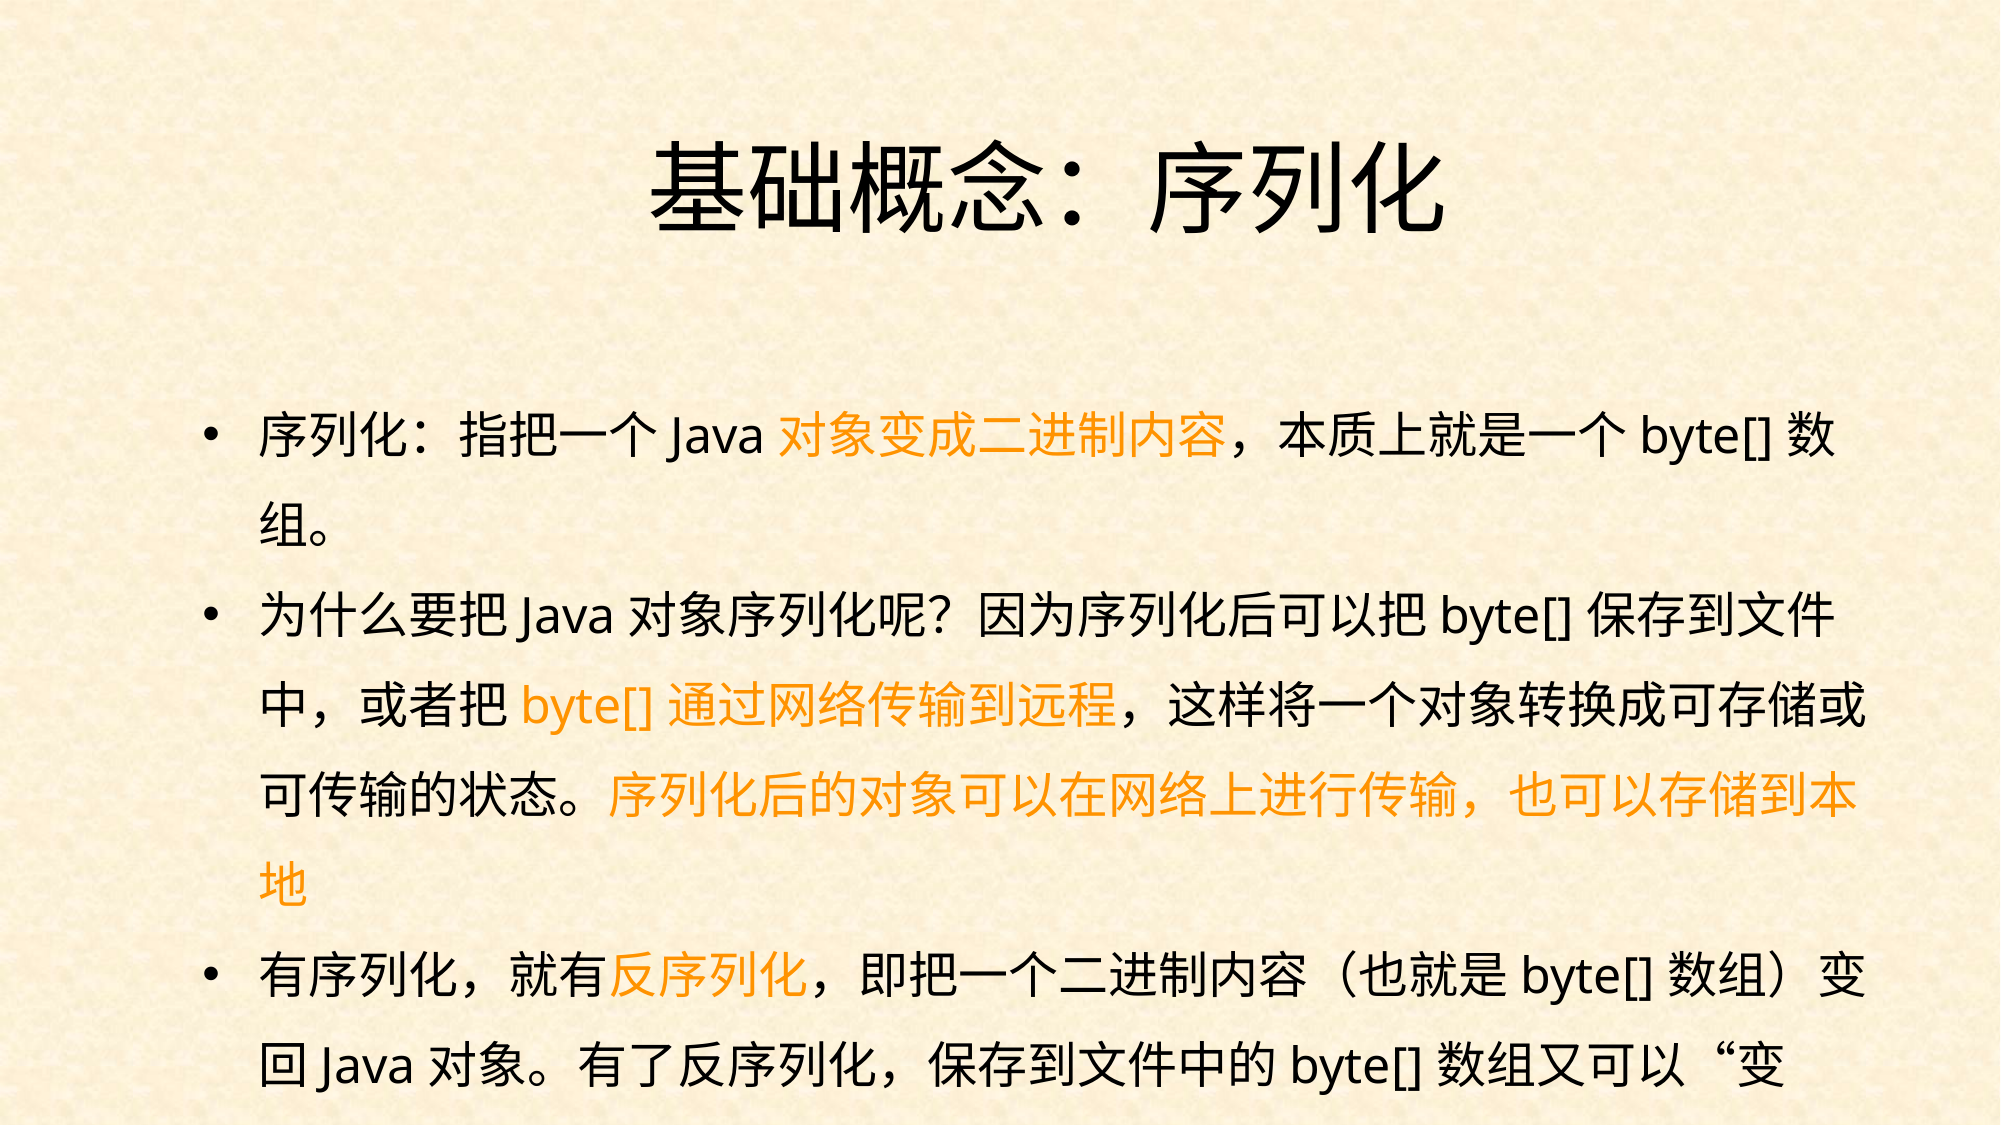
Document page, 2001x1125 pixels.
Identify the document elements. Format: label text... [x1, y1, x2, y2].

text_box 基础概念：序列化 [413, 118, 1683, 253]
picture [0, 0, 2001, 1125]
text_box 序列化：指把一个Java对象变成二进制内容，本质上就是一个byte[]数组。 为什么要把Java对象序列化呢？因为序列化后可以把byte[]保存到文件中，或者把byte[]通过网络传输到远程，这样将一个对象转换成可存储或可传输的状态。序列化后的对象可以在网络上进行传输，也可以存储到本地 有序列化，就有反序列化，即把一个二进制内容（也就是byte[]数组）变回Java对象。有了反序列化，保存到文件中的byte[]数组又可以“变回”Java对象，或者从网络上读取byte[]并把它“变回”Java对象 [187, 366, 1890, 1125]
